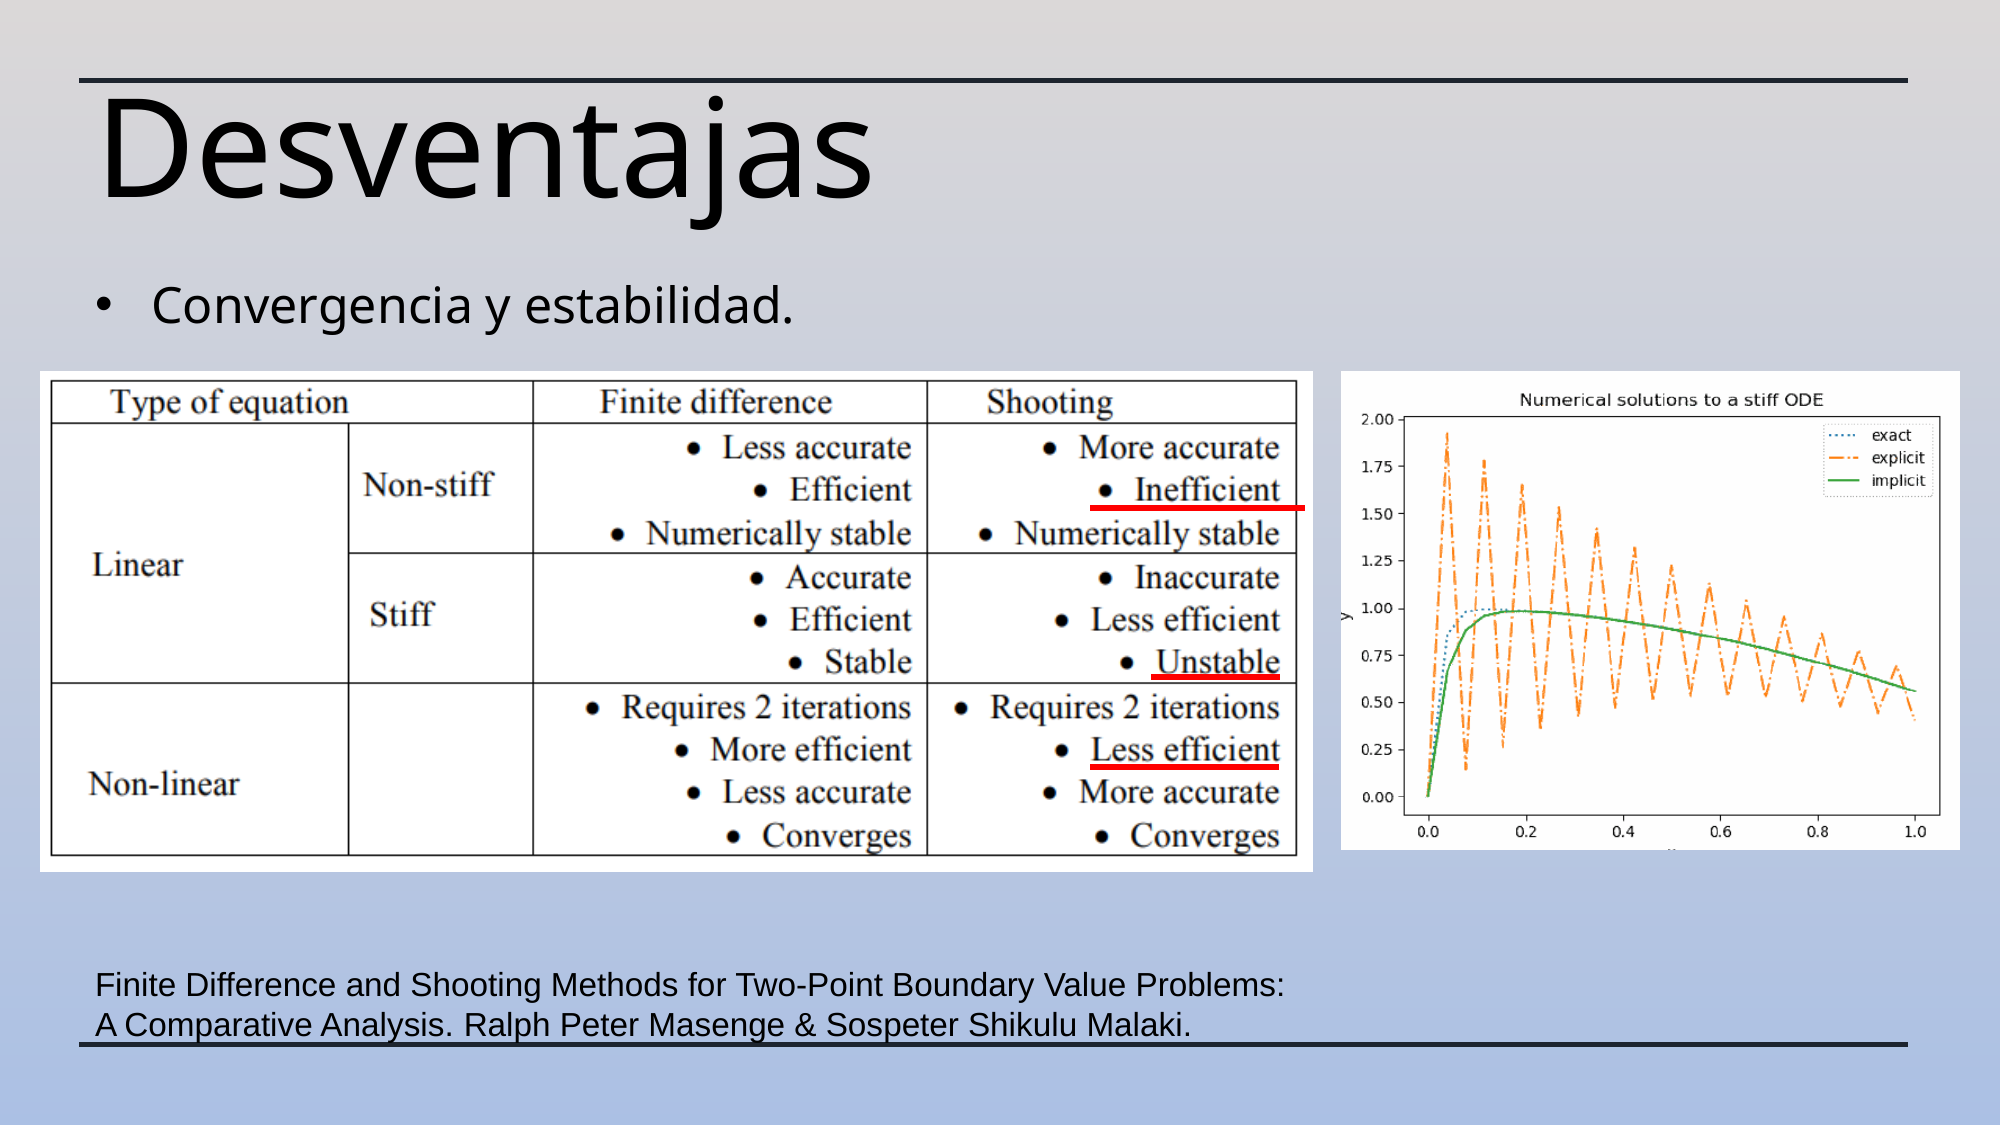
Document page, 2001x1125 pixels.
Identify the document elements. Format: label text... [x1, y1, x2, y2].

subtitle Convergencia y estabilidad. [80, 265, 924, 360]
text_box Finite Difference and Shooting Methods for Two-Point Boundary Value Problems: A Comparative Analysis. Ralph Peter Masenge & Sospeter Shikulu Malaki. [80, 955, 1669, 1096]
title Desventajas [80, 88, 1908, 233]
picture [40, 371, 1313, 872]
picture [1341, 371, 1960, 850]
